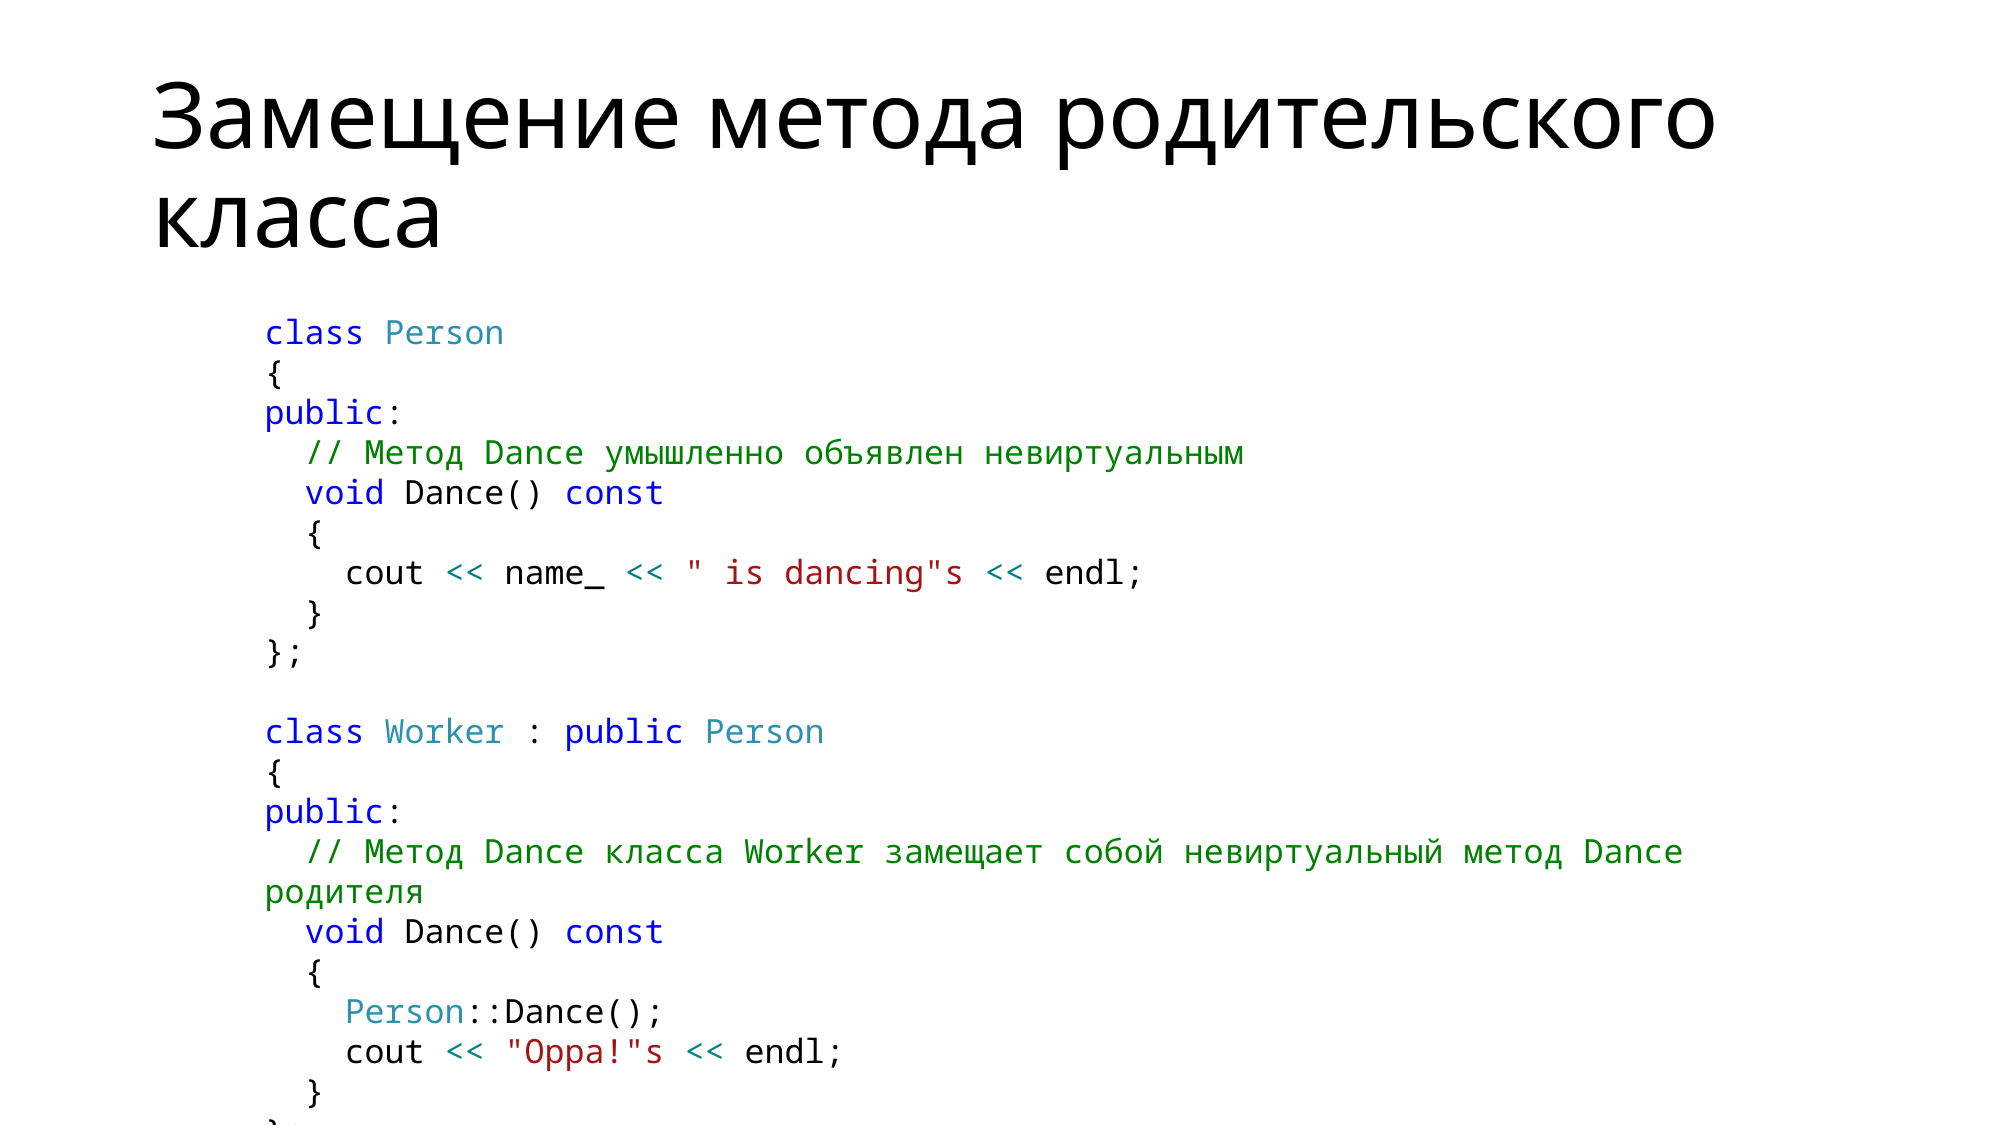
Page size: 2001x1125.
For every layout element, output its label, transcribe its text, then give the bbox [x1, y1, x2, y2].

text_box class Person { public: // Метод Dance умышленно объявлен невиртуальным void Dance() const { cout << name_ << " is dancing"s << endl; } }; class Worker : public Person { public: // Метод Dance класса Worker замещает собой невиртуальный метод Dance родителя void Dance() const { Person::Dance(); cout << "Oppa!"s << endl; } }; [249, 303, 1750, 1125]
title Замещение метода родительского класса [137, 59, 1863, 278]
